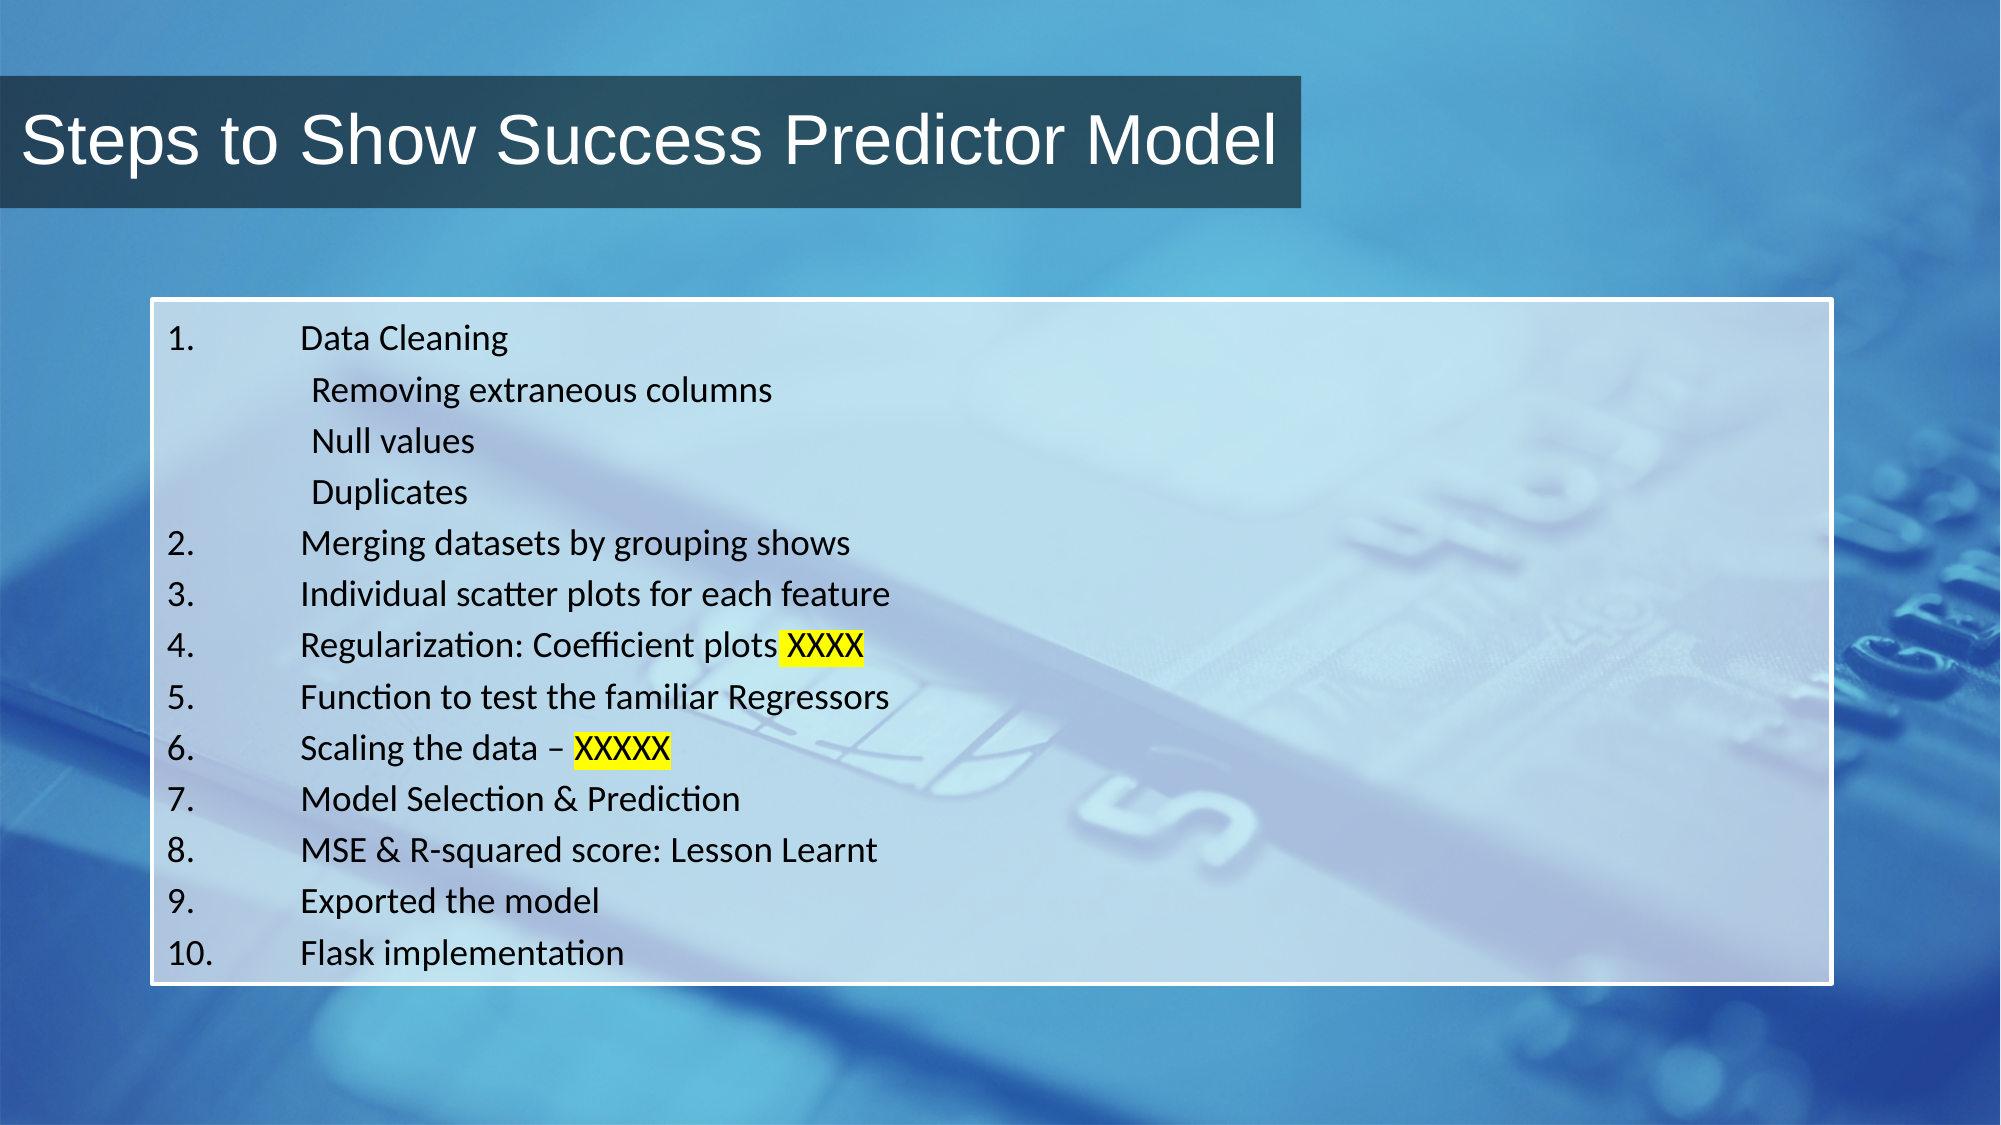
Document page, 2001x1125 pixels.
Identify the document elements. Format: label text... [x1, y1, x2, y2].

picture [0, 0, 2001, 1125]
text_box 1. Data Cleaning Removing extraneous columns Null values Duplicates 2. Merging datasets by grouping shows 3. Individual scatter plots for each feature 4. Regularization: Coefficient plots XXXX 5. Function to test the familiar Regressors 6. Scaling the data – XXXXX 7. Model Selection & Prediction 8. MSE & R-squared score: Lesson Learnt 9. Exported the model 10. Flask implementation [151, 299, 1832, 984]
title Steps to Show Success Predictor Model [0, 75, 1302, 209]
